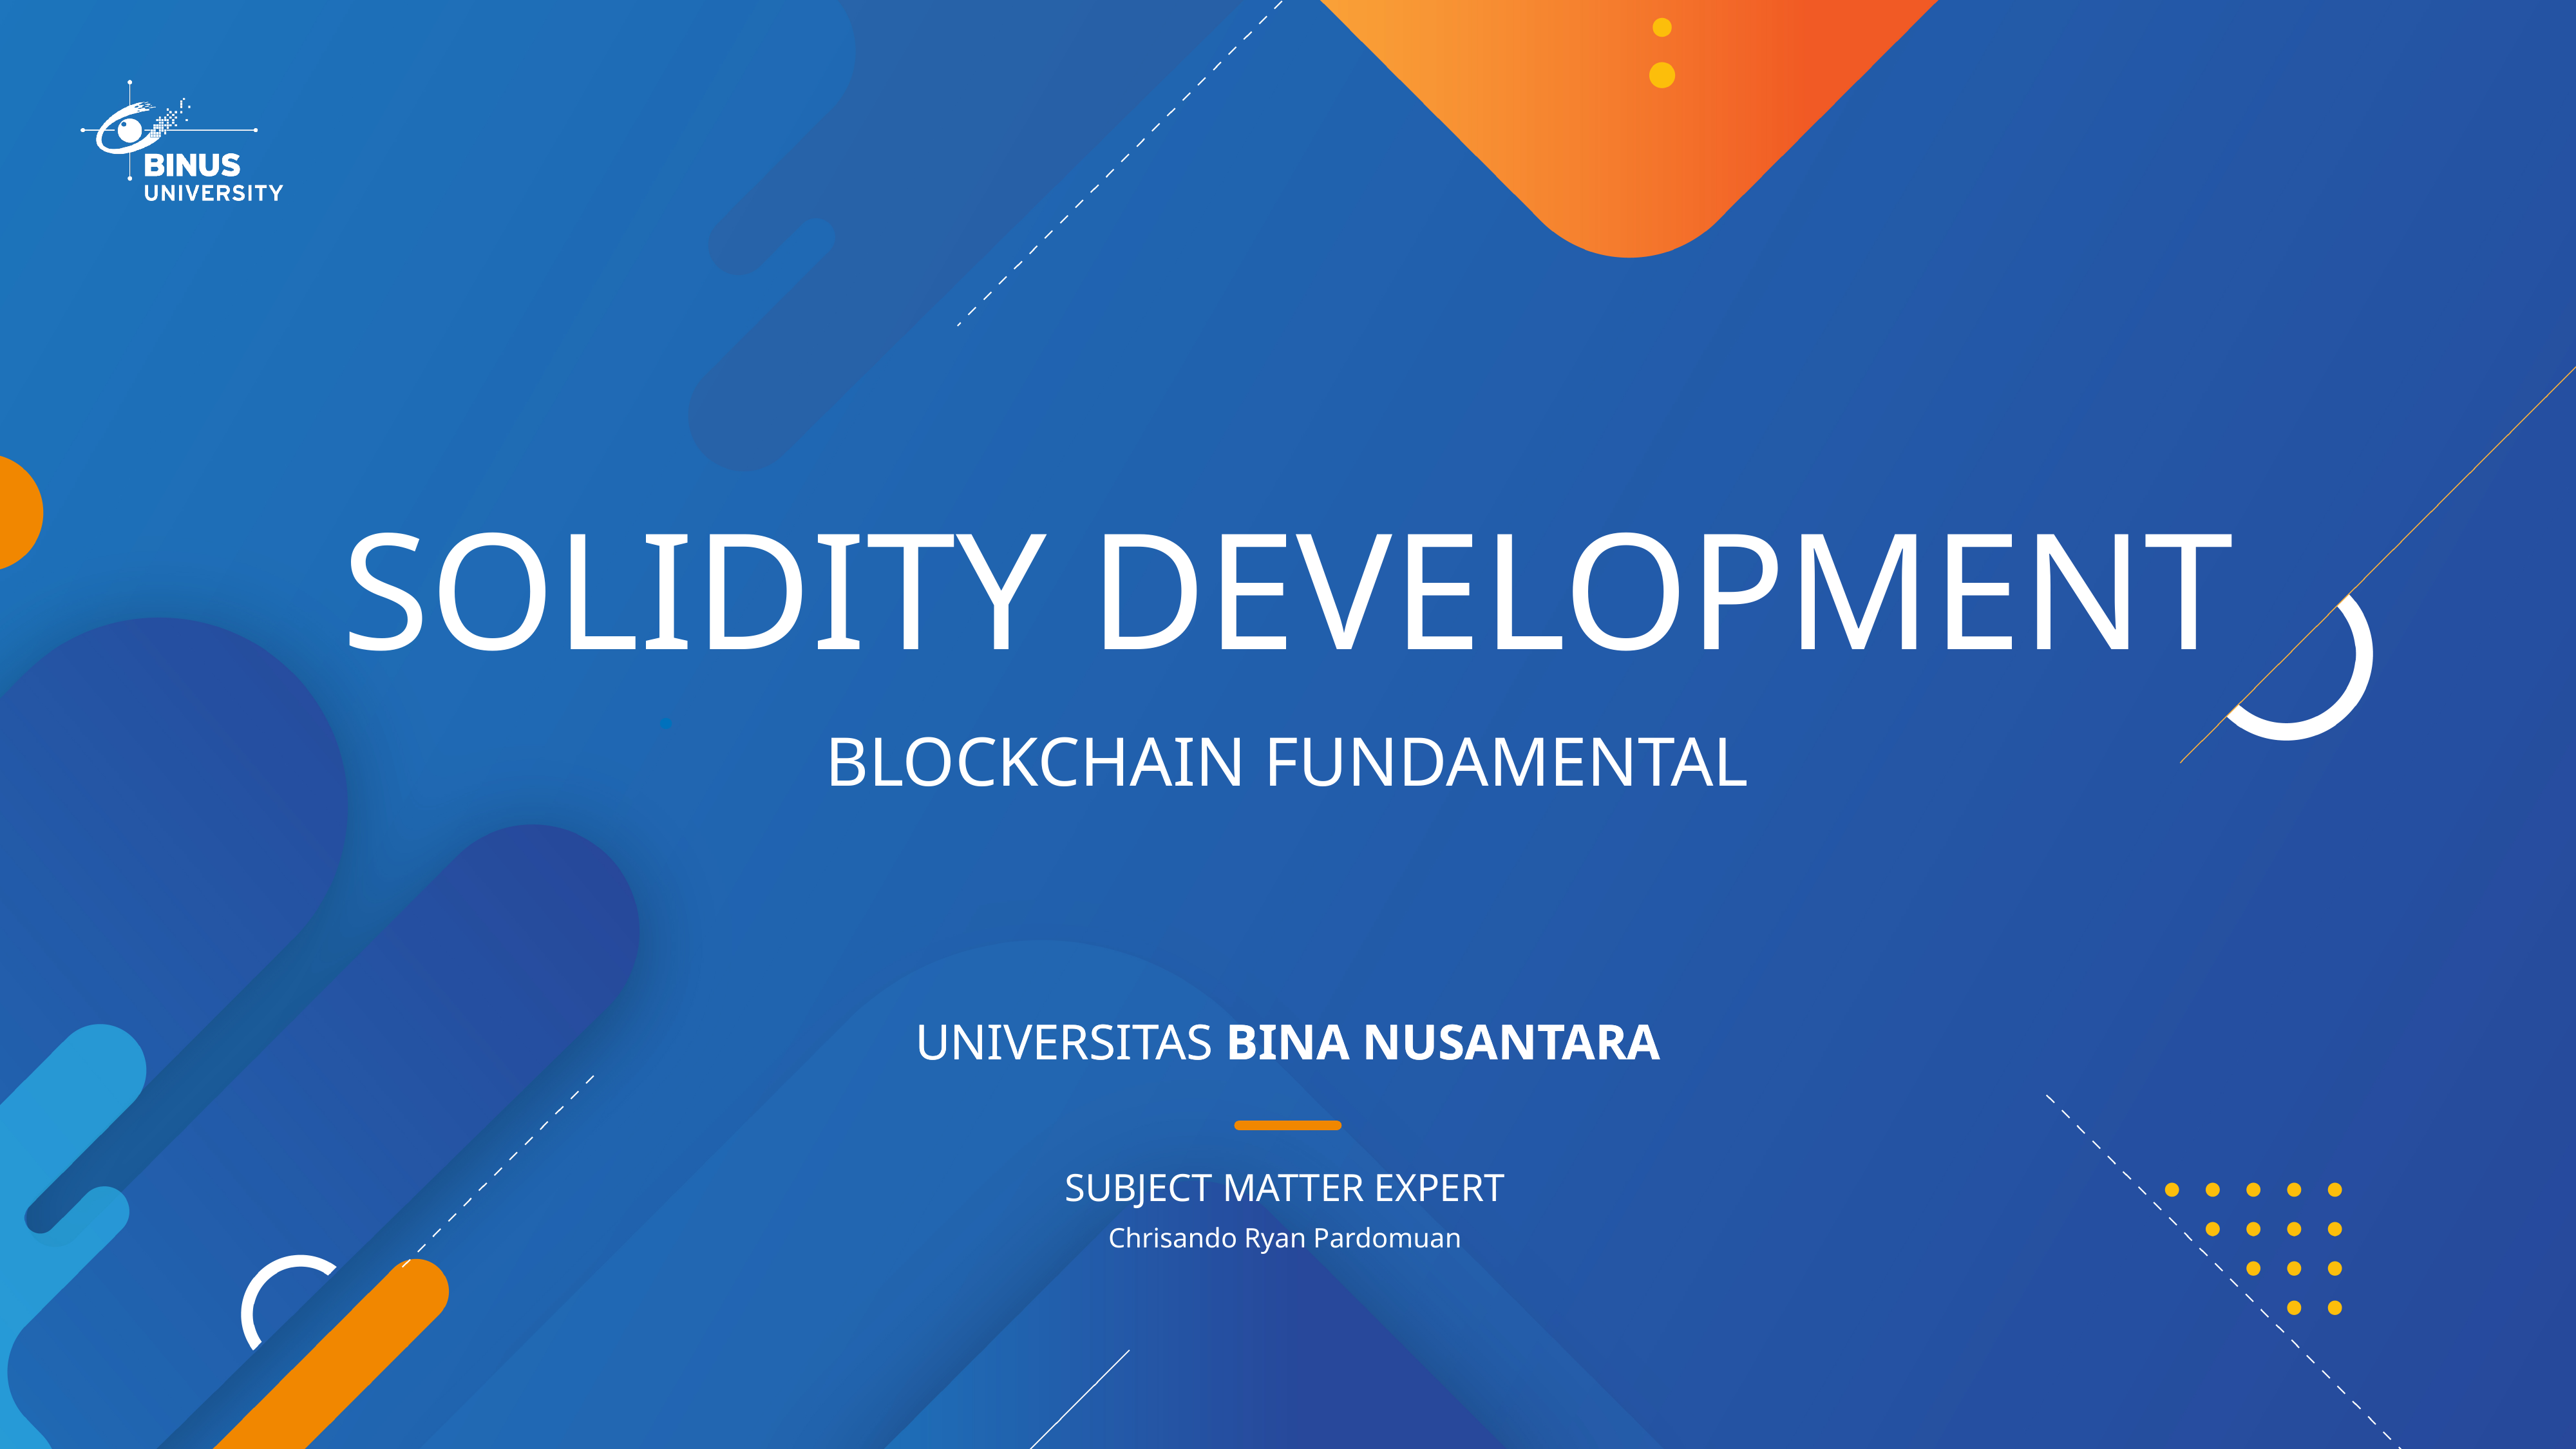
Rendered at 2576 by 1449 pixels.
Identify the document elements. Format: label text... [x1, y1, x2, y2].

list Blockchain fundamental [126, 713, 2448, 916]
picture [0, 0, 2576, 1449]
list Chrisando Ryan Pardomuan [1062, 1218, 1508, 1298]
title Solidity development [127, 271, 2449, 687]
